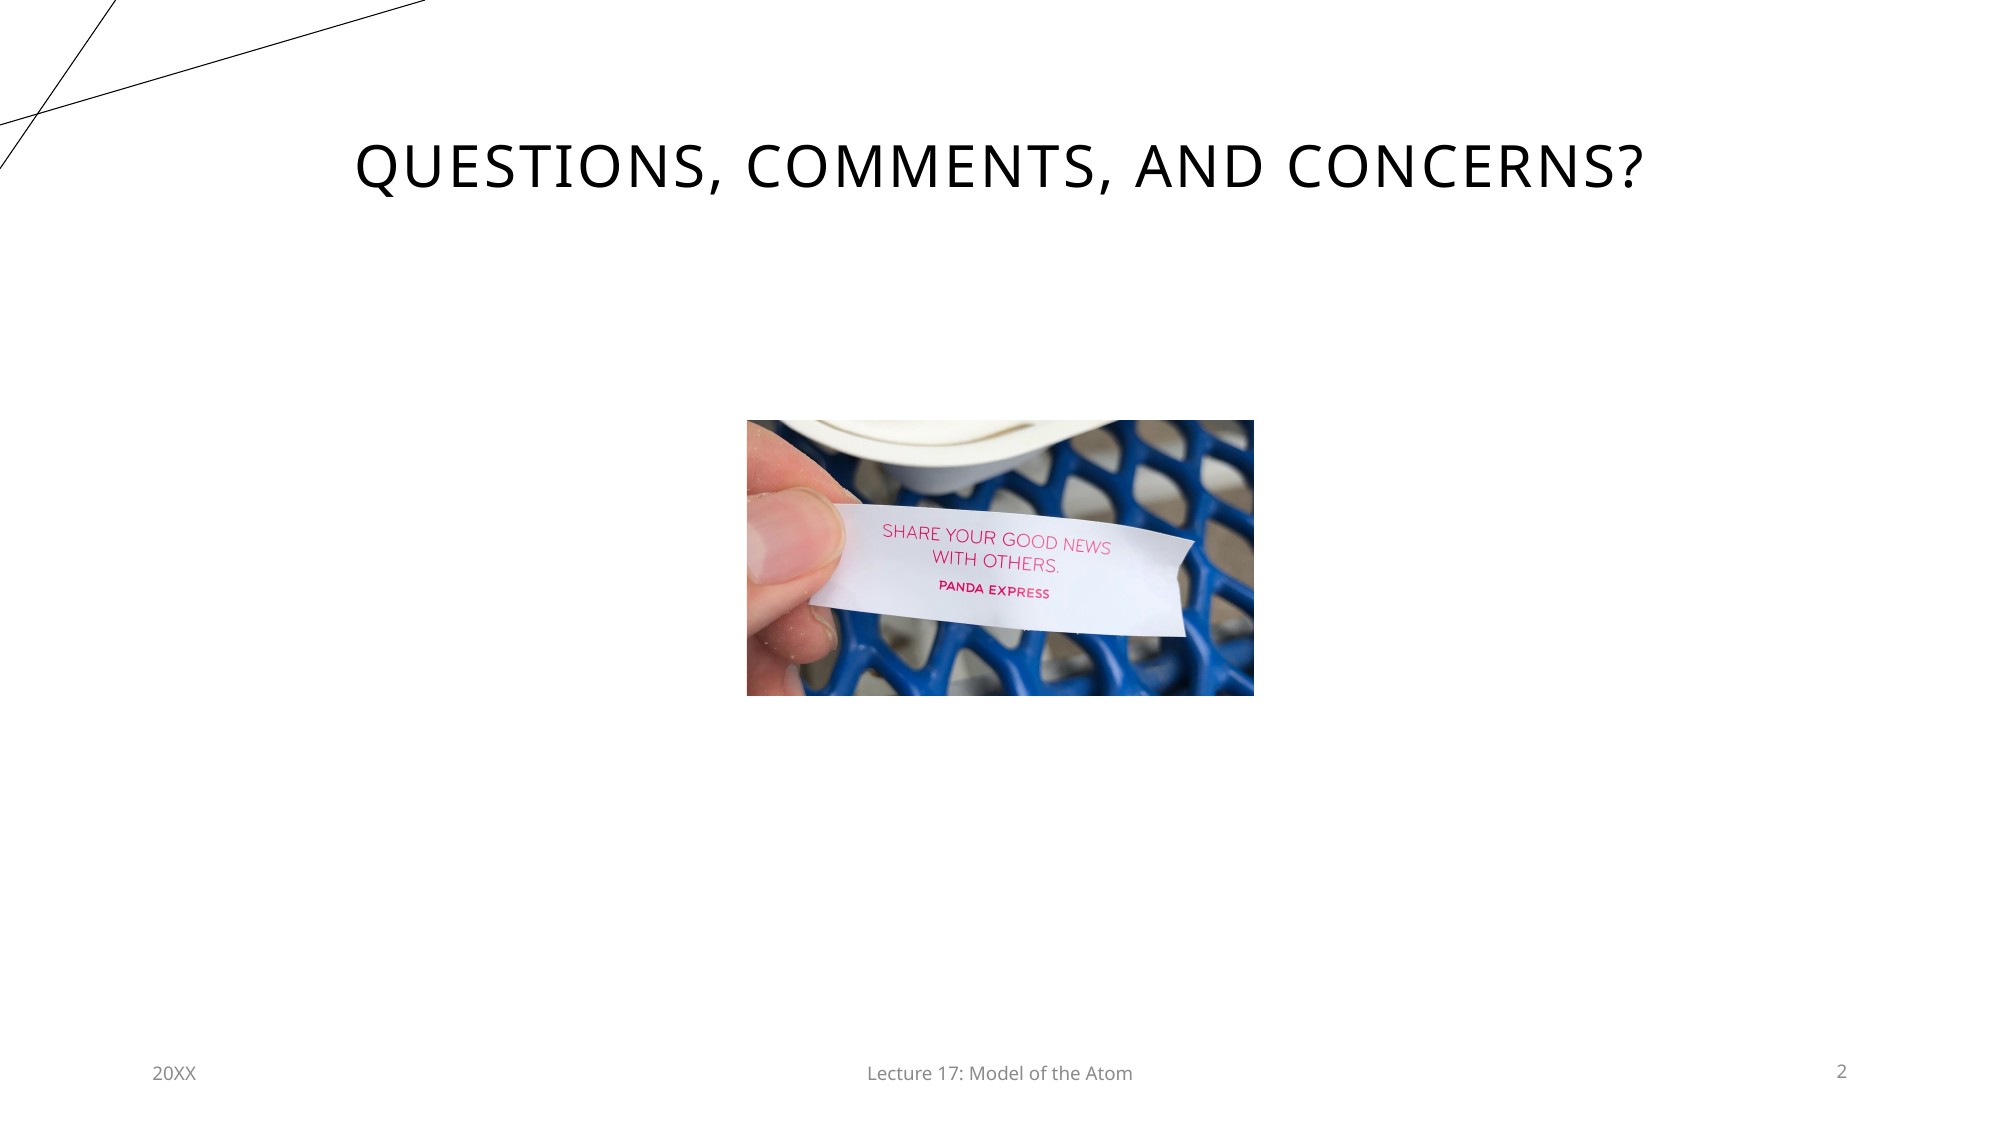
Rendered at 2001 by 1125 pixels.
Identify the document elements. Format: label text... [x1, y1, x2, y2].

slide_number 20XX [137, 1042, 588, 1103]
picture [746, 420, 1258, 696]
slide_number 2 [1412, 1042, 1863, 1103]
title QUESTIONS, COMMENTS, AND CONCERNS? [137, 59, 1863, 278]
footer Lecture 17: Model of the Atom [662, 1042, 1338, 1103]
